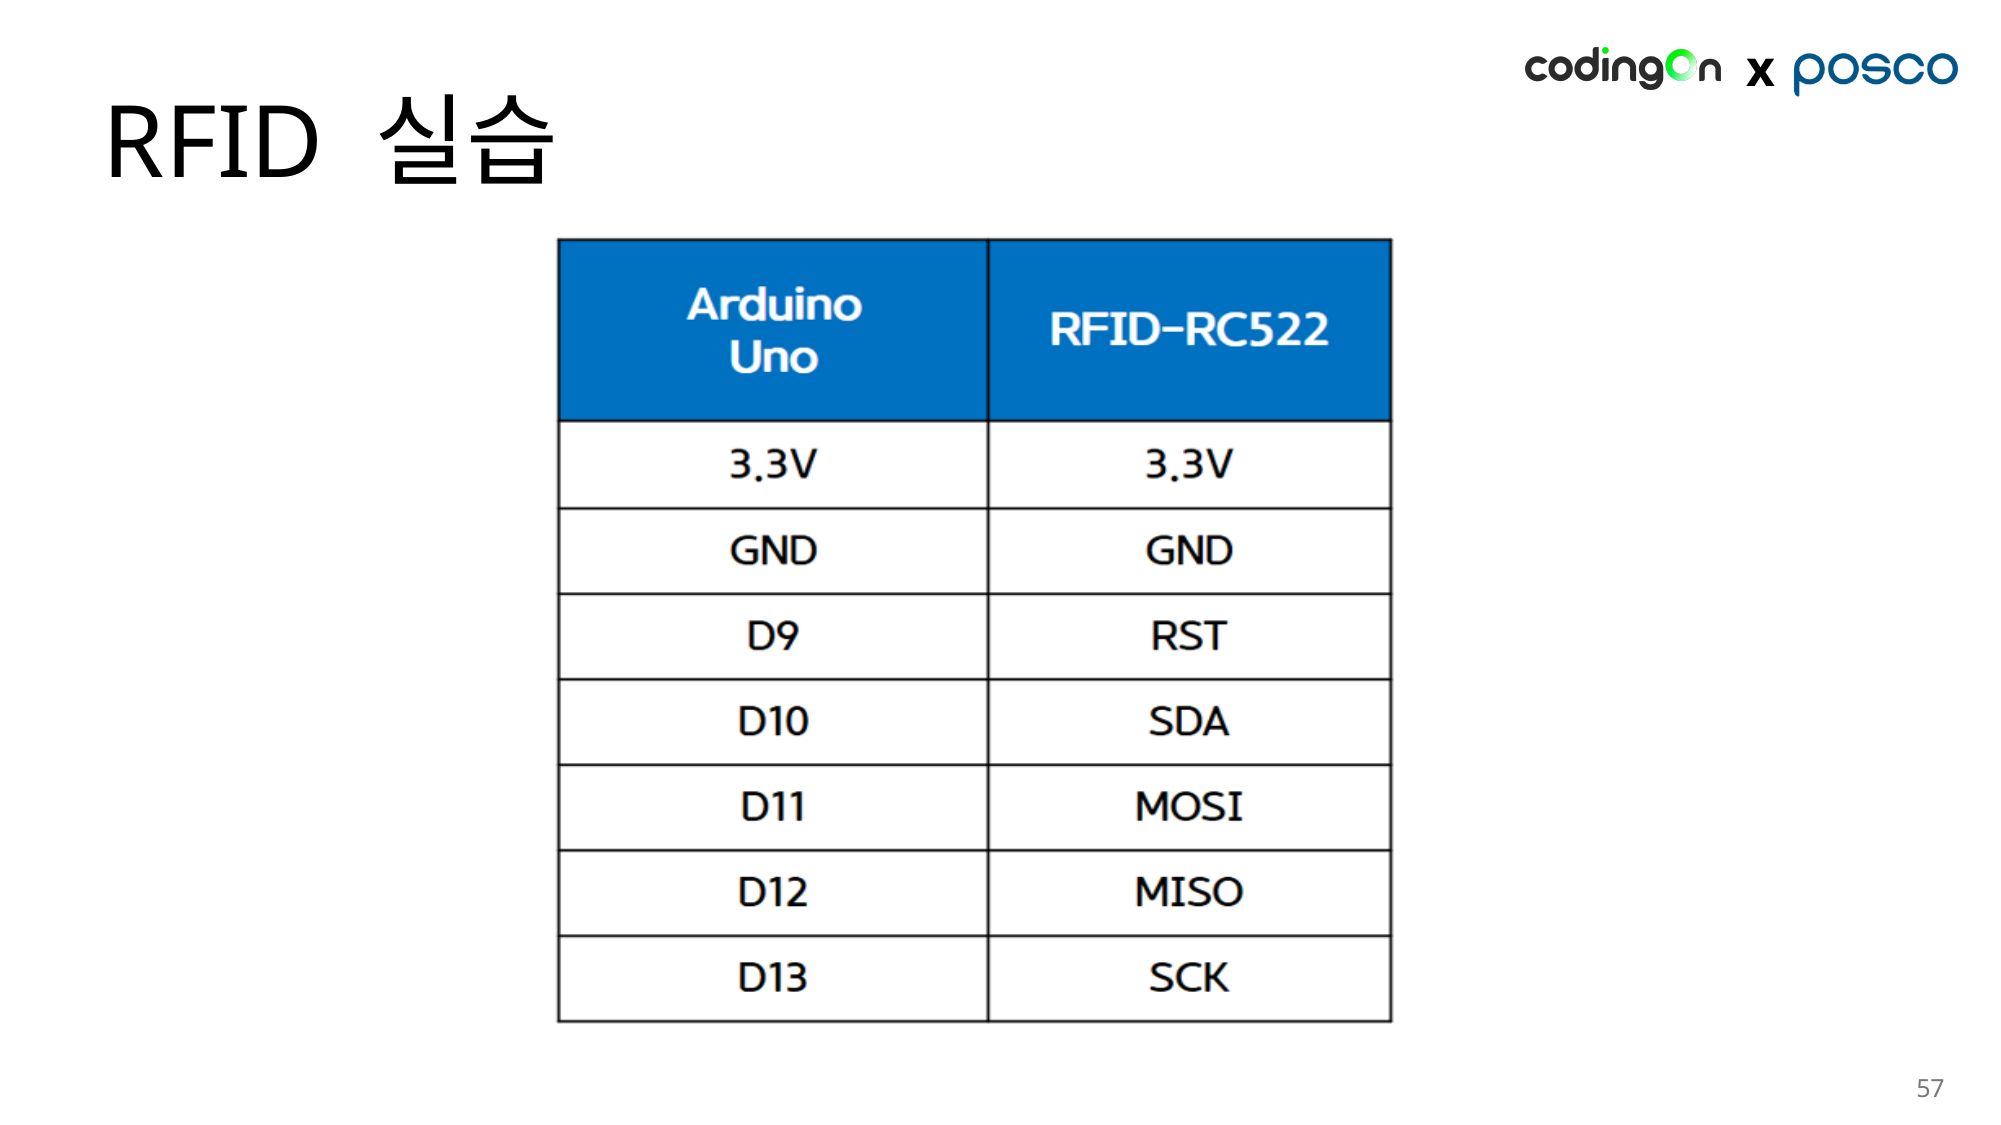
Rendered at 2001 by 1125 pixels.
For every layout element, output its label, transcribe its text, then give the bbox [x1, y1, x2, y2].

picture [1813, 47, 1960, 101]
slide_number 57 [1509, 1059, 1960, 1120]
title RFID 실습 [87, 36, 1813, 255]
picture [535, 217, 1415, 1036]
